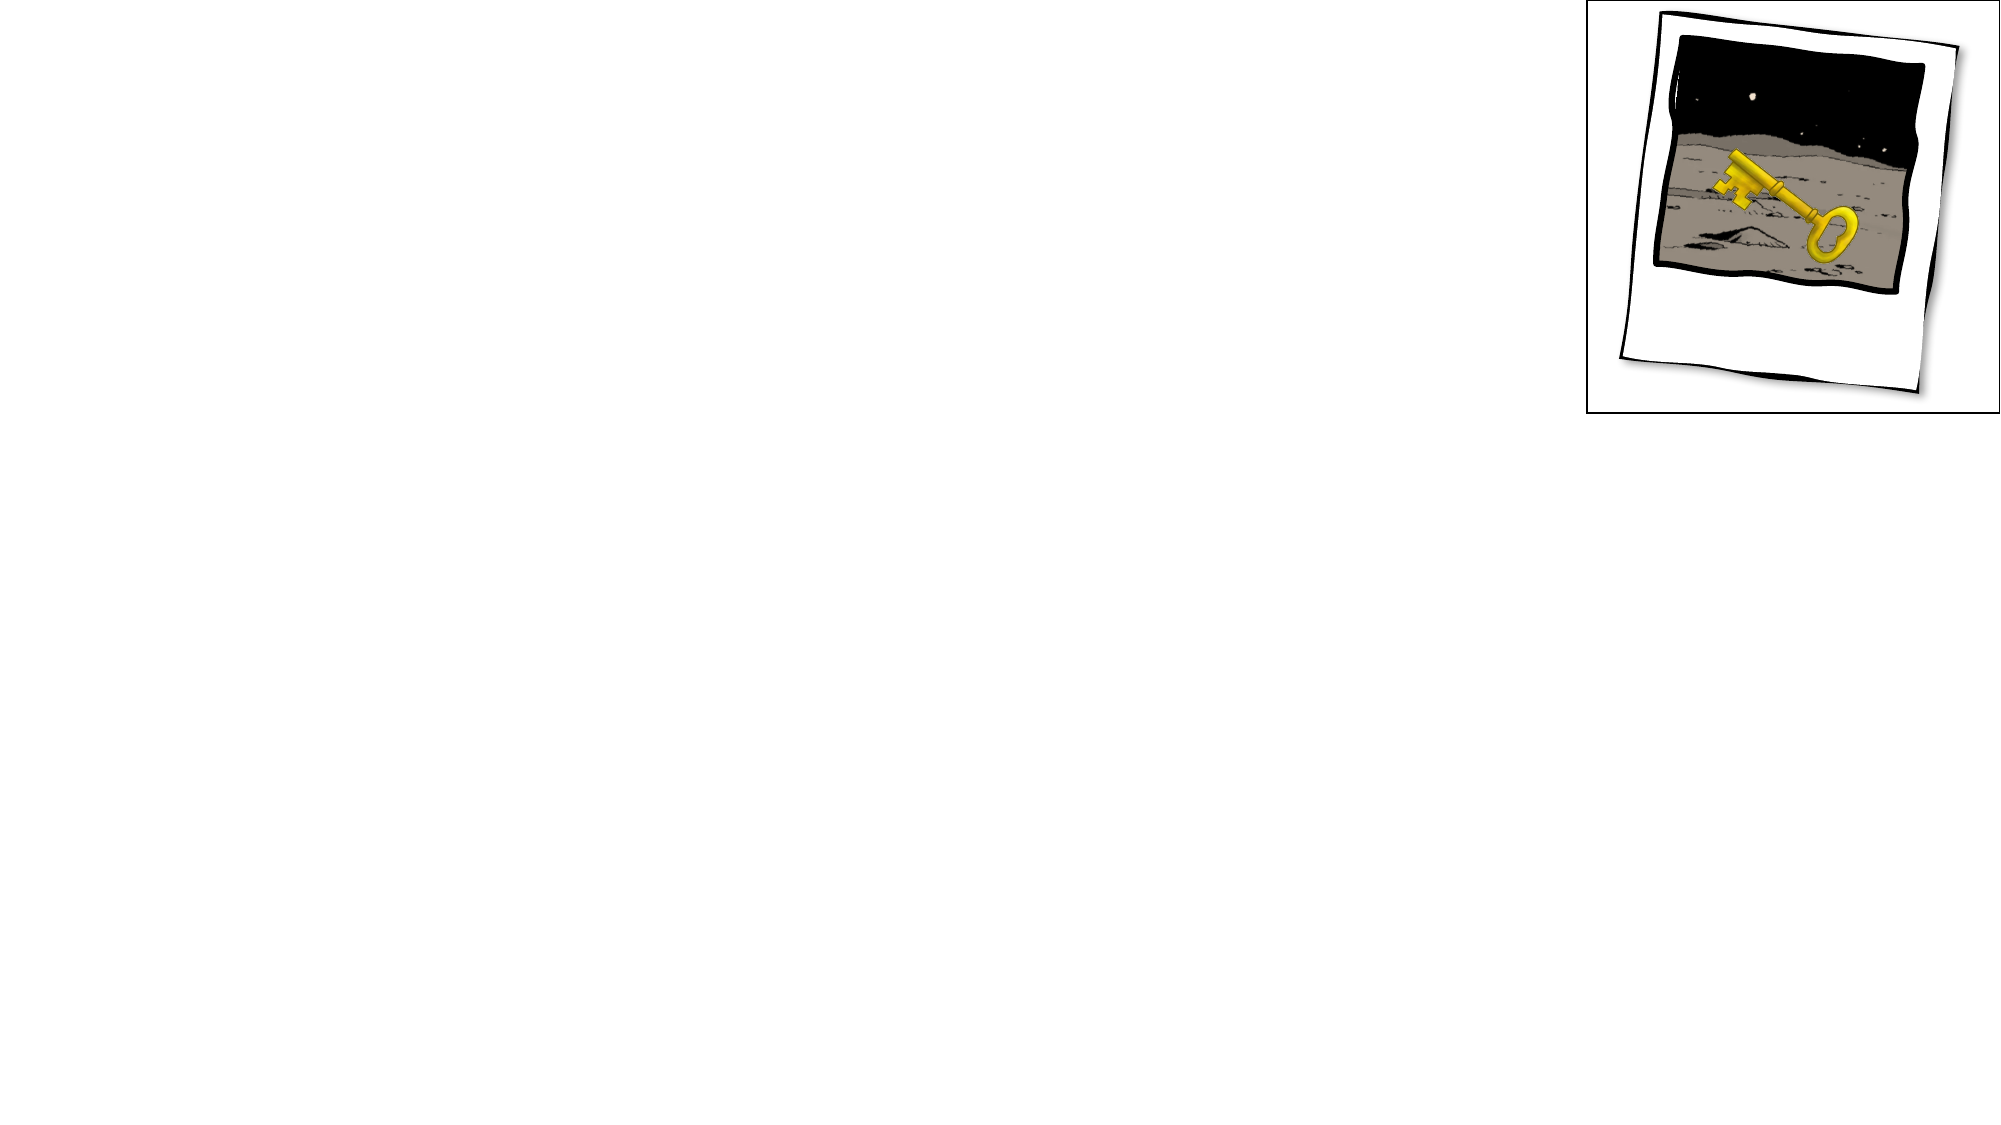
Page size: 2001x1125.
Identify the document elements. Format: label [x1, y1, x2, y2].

picture [1668, 51, 1911, 301]
text_box [1621, 13, 1958, 392]
text_box [1586, 0, 2000, 414]
